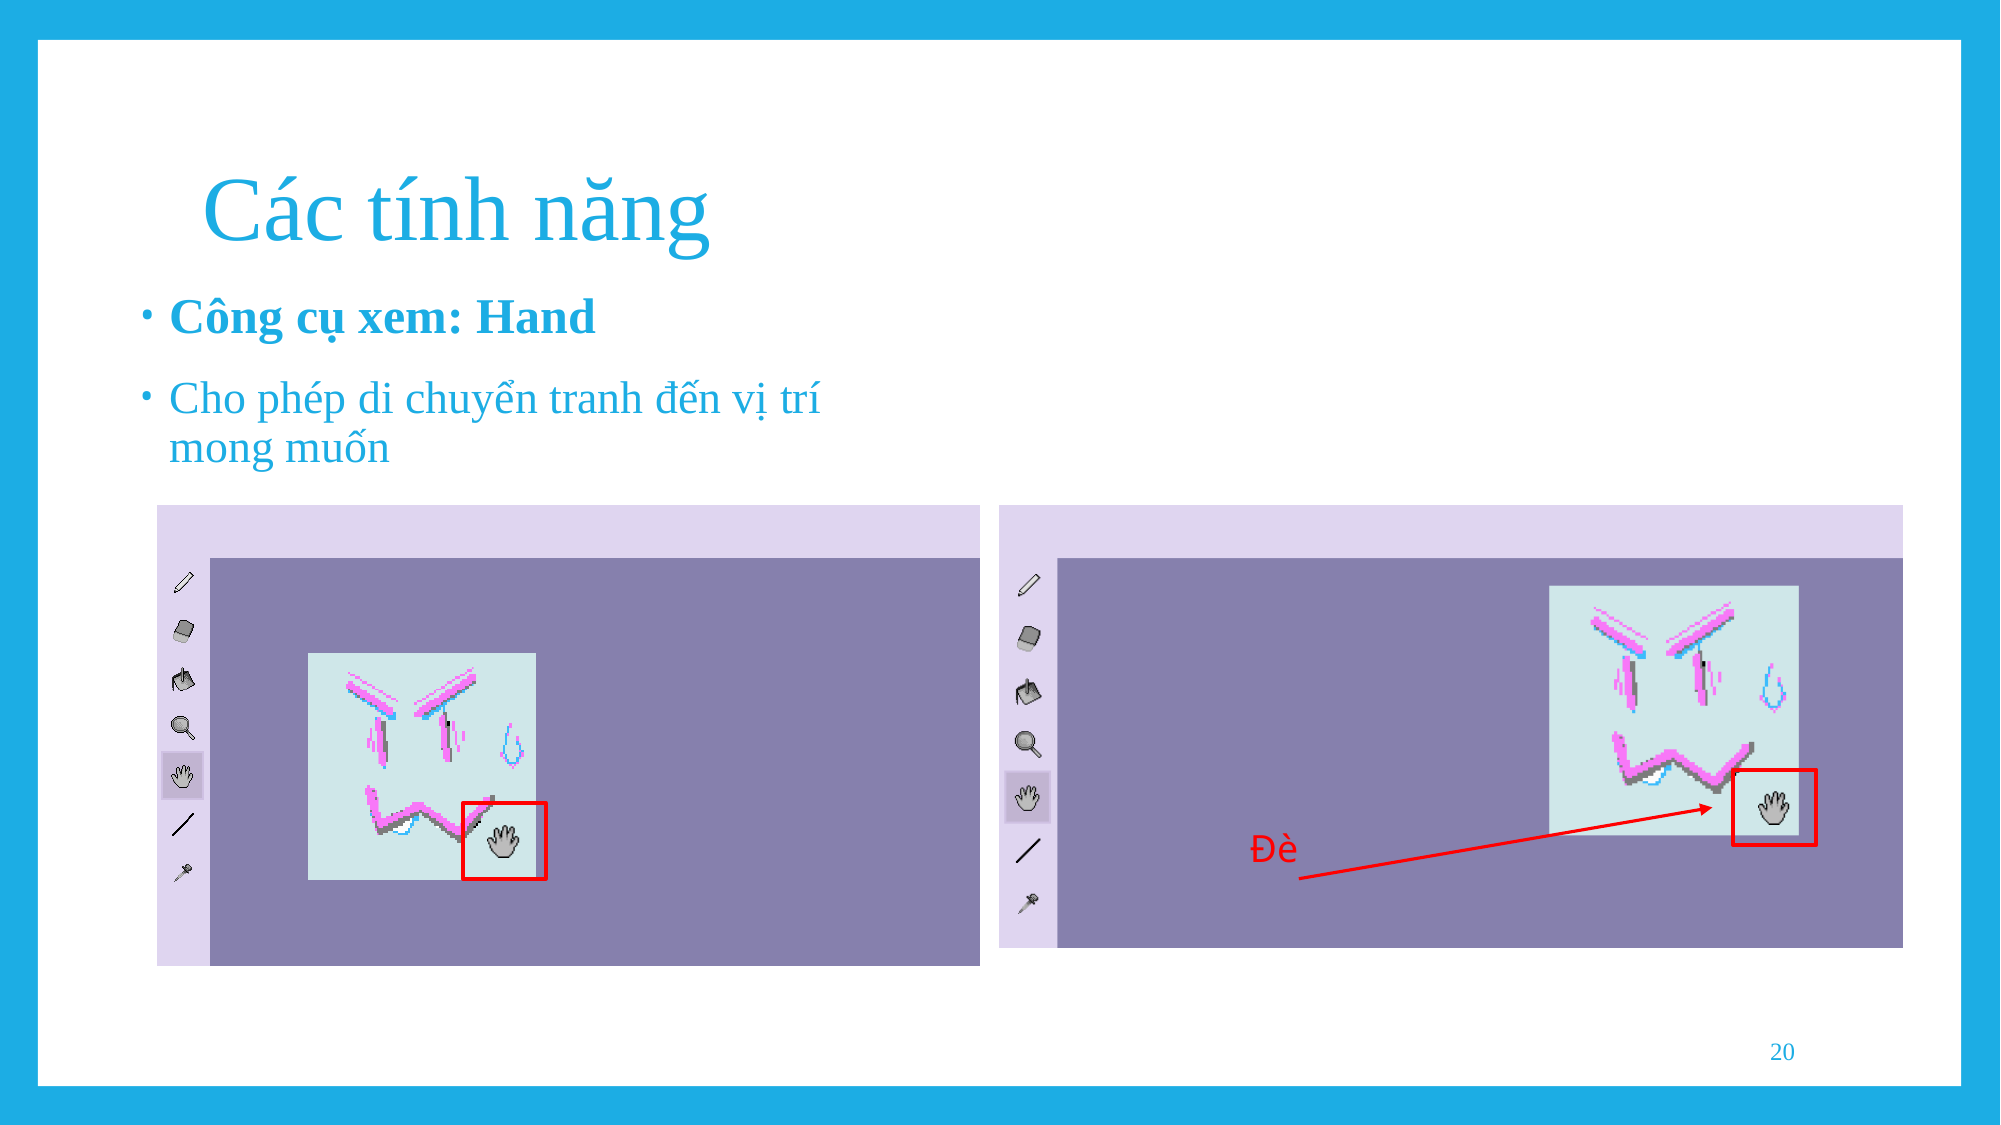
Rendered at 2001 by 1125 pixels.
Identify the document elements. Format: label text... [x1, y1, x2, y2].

title Các tính năng [187, 99, 1506, 323]
picture [999, 505, 1904, 949]
list Công cụ xem: Hand Cho phép di chuyển tranh đến vị trí mong muốn [117, 282, 873, 949]
picture [157, 505, 980, 967]
slide_number 20 [1530, 1020, 1811, 1081]
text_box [1298, 807, 1713, 880]
